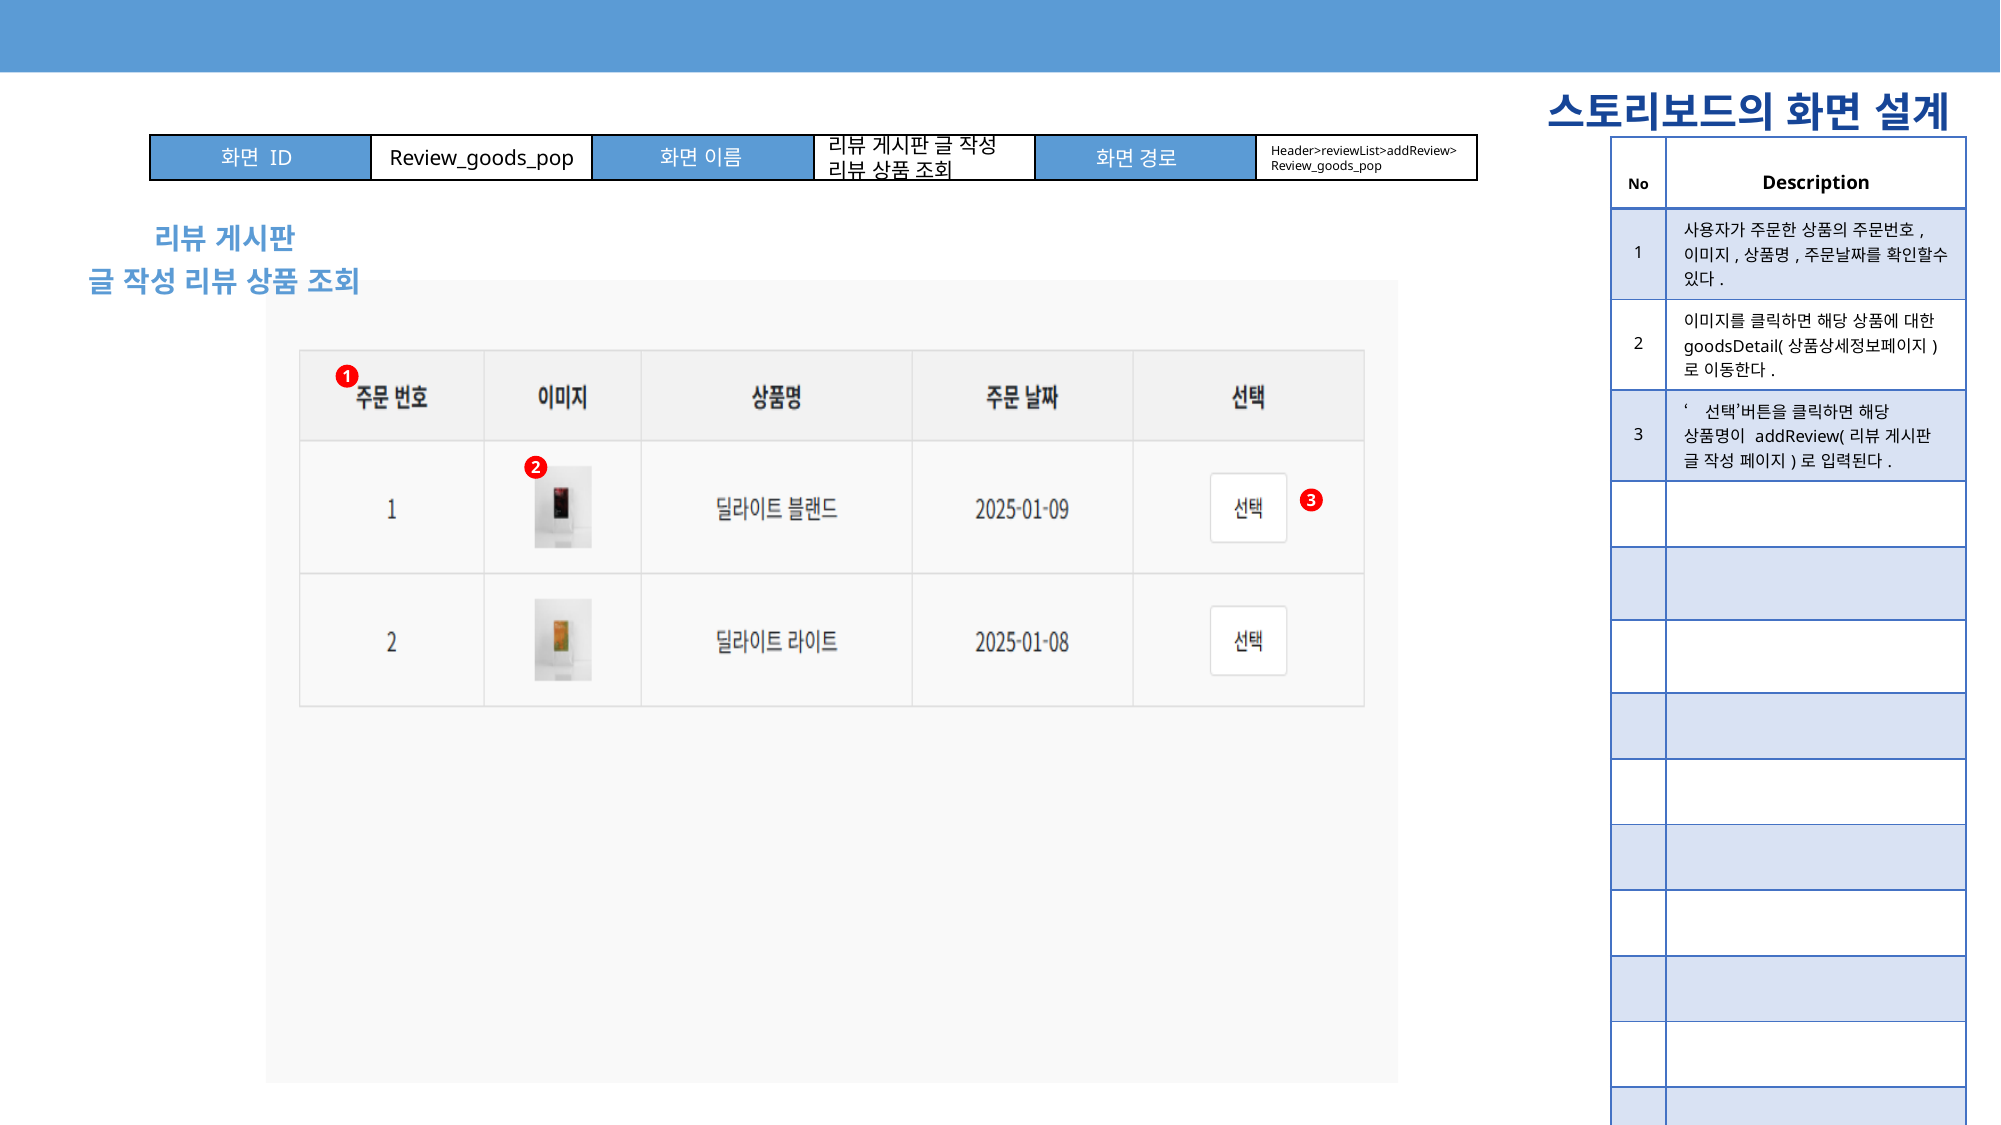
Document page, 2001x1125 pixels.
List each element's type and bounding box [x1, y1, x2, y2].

table_cell [1667, 300, 1965, 389]
table_cell [1612, 825, 1665, 889]
text_box [149, 134, 1478, 181]
table_cell [1667, 891, 1965, 955]
picture [265, 280, 1399, 1083]
table_cell [1667, 1022, 1965, 1086]
table_header [1667, 138, 1965, 207]
table_cell [1612, 548, 1665, 619]
table_cell [1612, 1022, 1665, 1086]
table_cell [1667, 760, 1965, 824]
table_cell [1612, 300, 1665, 389]
table_cell [1667, 825, 1965, 889]
text_box [0, 216, 714, 307]
table_cell [1612, 210, 1665, 299]
table_cell [1667, 957, 1965, 1021]
table_cell [1667, 548, 1965, 619]
table_cell [1667, 482, 1965, 546]
table_cell [1612, 891, 1665, 955]
table_cell [1667, 391, 1965, 480]
table_cell [1667, 1088, 1965, 1125]
table_cell [1612, 760, 1665, 824]
table_cell [1612, 391, 1665, 480]
table_cell [1667, 210, 1965, 299]
table_cell [1612, 621, 1665, 692]
table_header [1612, 138, 1665, 207]
table_cell [1612, 694, 1665, 758]
title [1530, 72, 1968, 144]
table_cell [1667, 694, 1965, 758]
table_cell [1612, 482, 1665, 546]
table_cell [1667, 621, 1965, 692]
text_box [0, 0, 2000, 73]
table_cell [1612, 957, 1665, 1021]
table_cell [1612, 1088, 1665, 1125]
